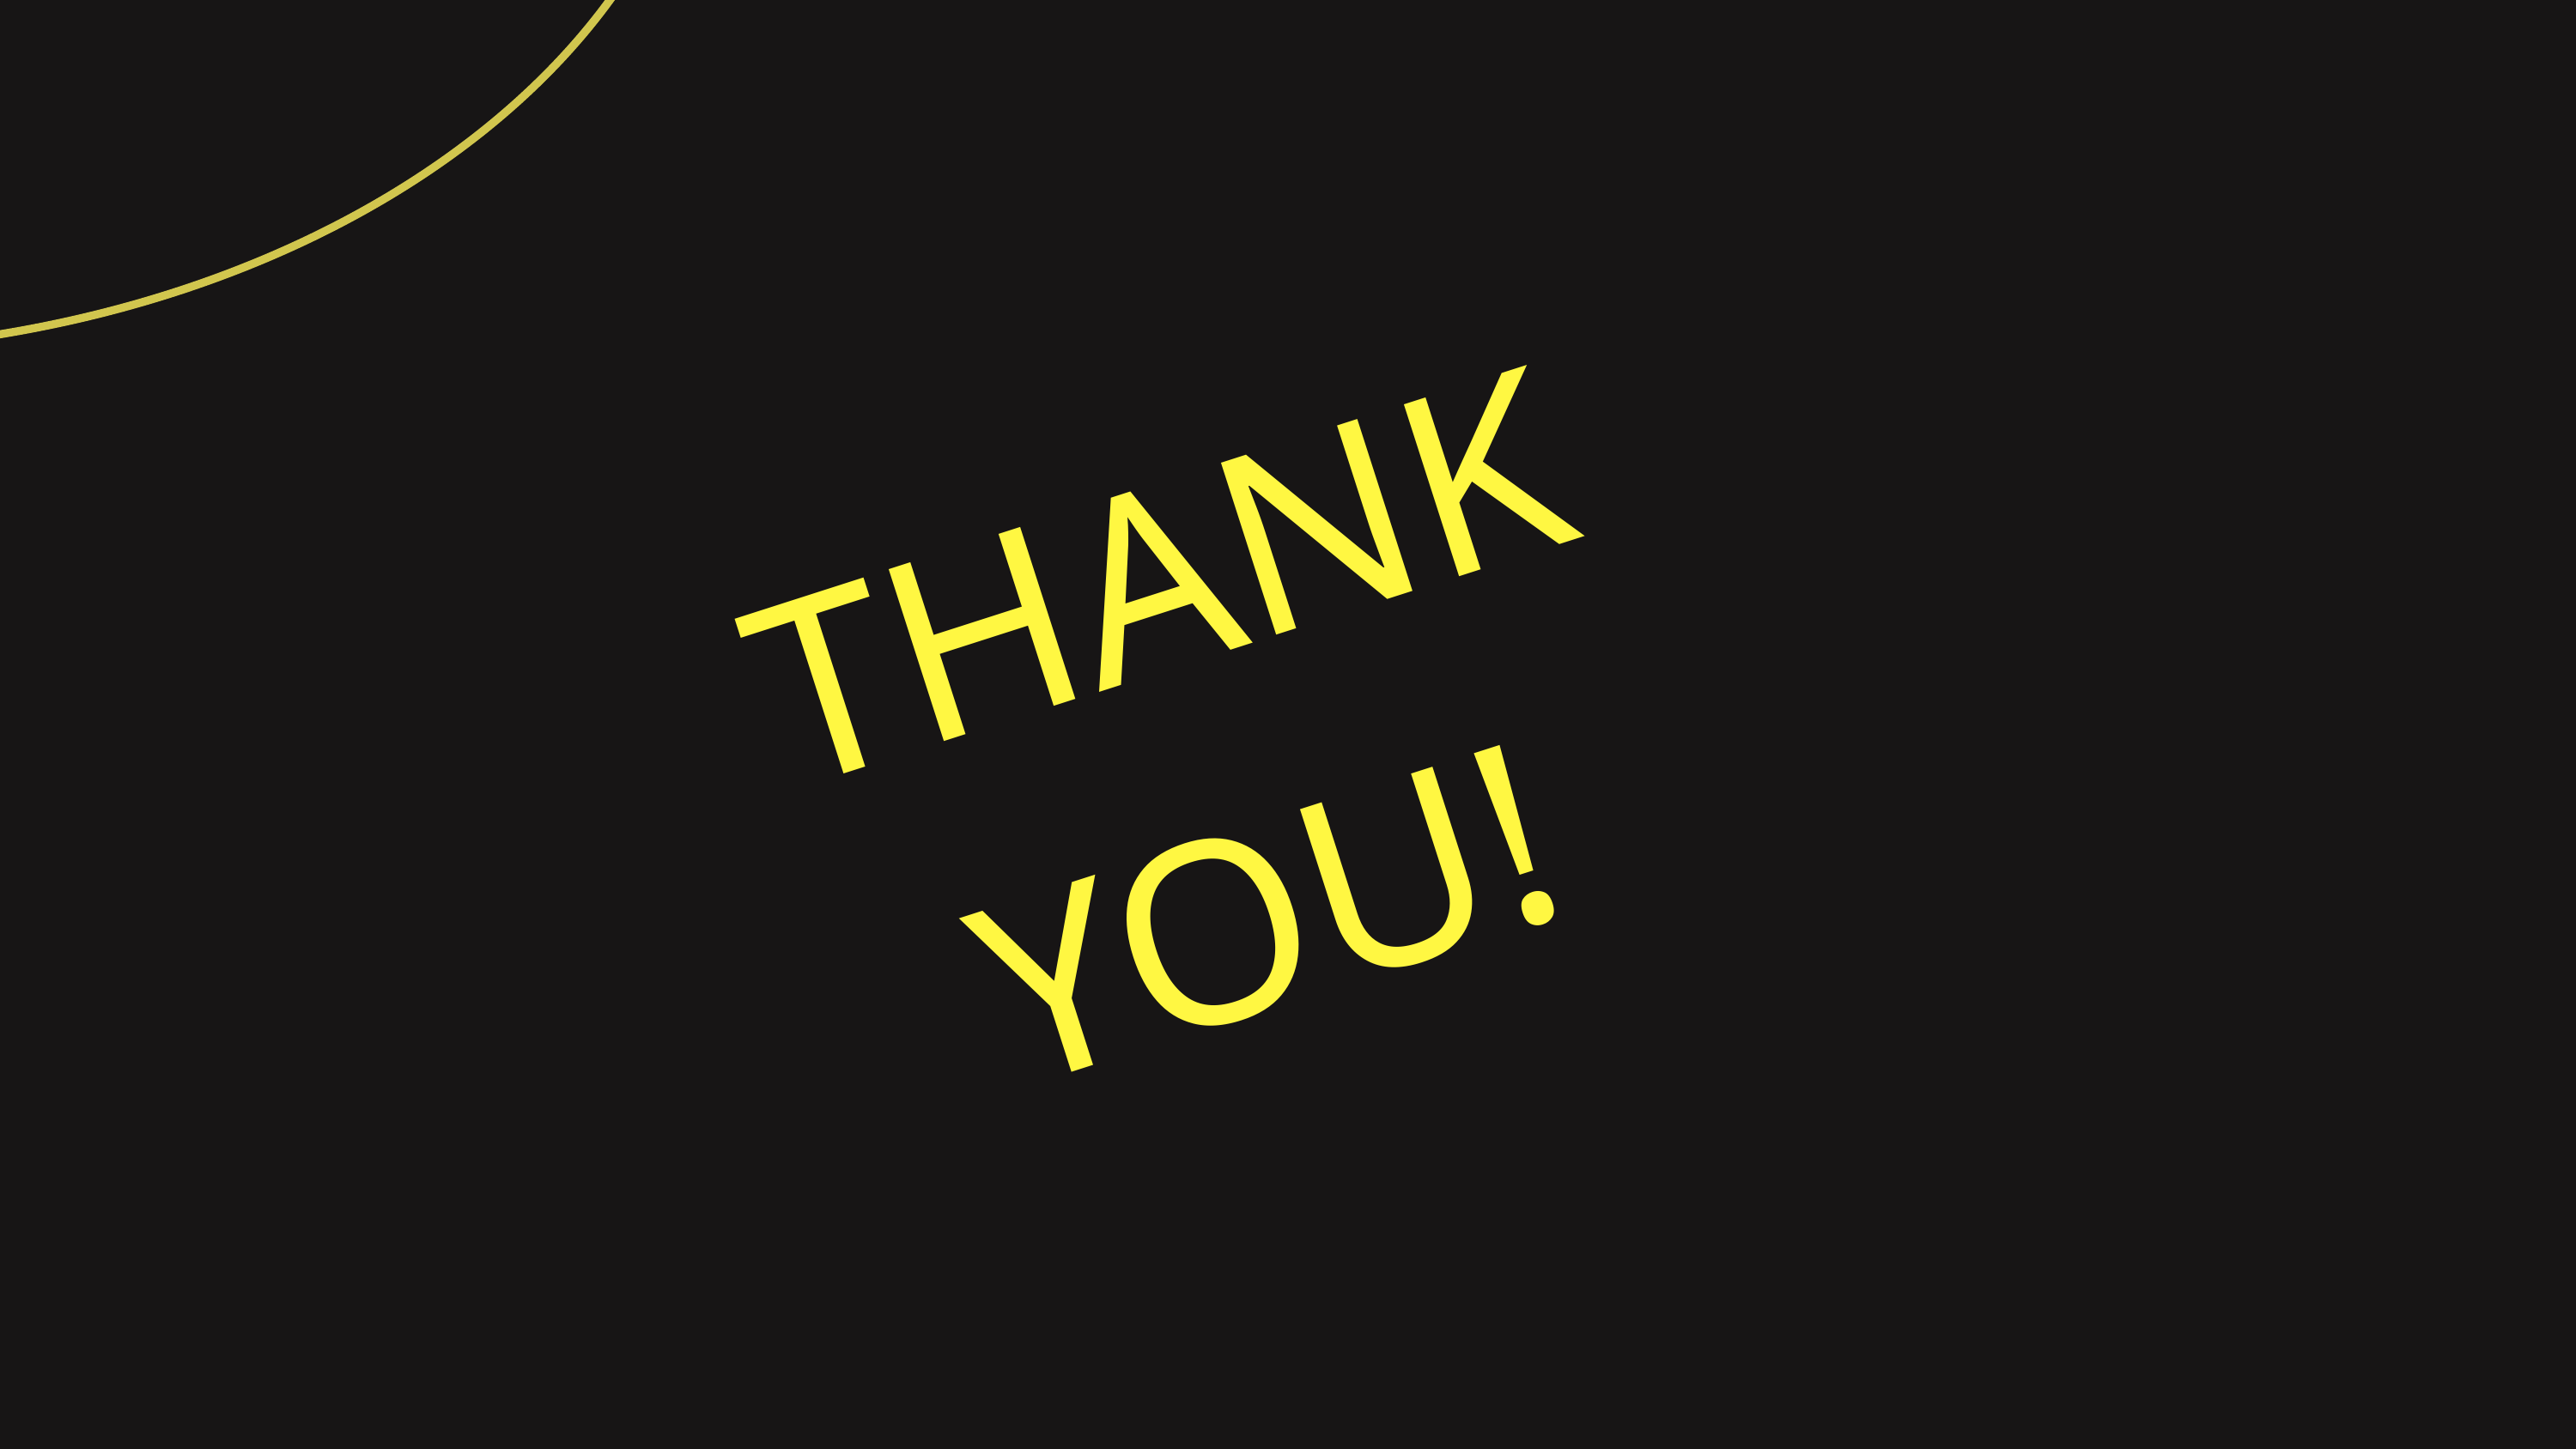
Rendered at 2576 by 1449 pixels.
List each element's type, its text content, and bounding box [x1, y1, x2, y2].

text_box THANK YOU! [411, 155, 1993, 1268]
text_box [0, 0, 710, 352]
